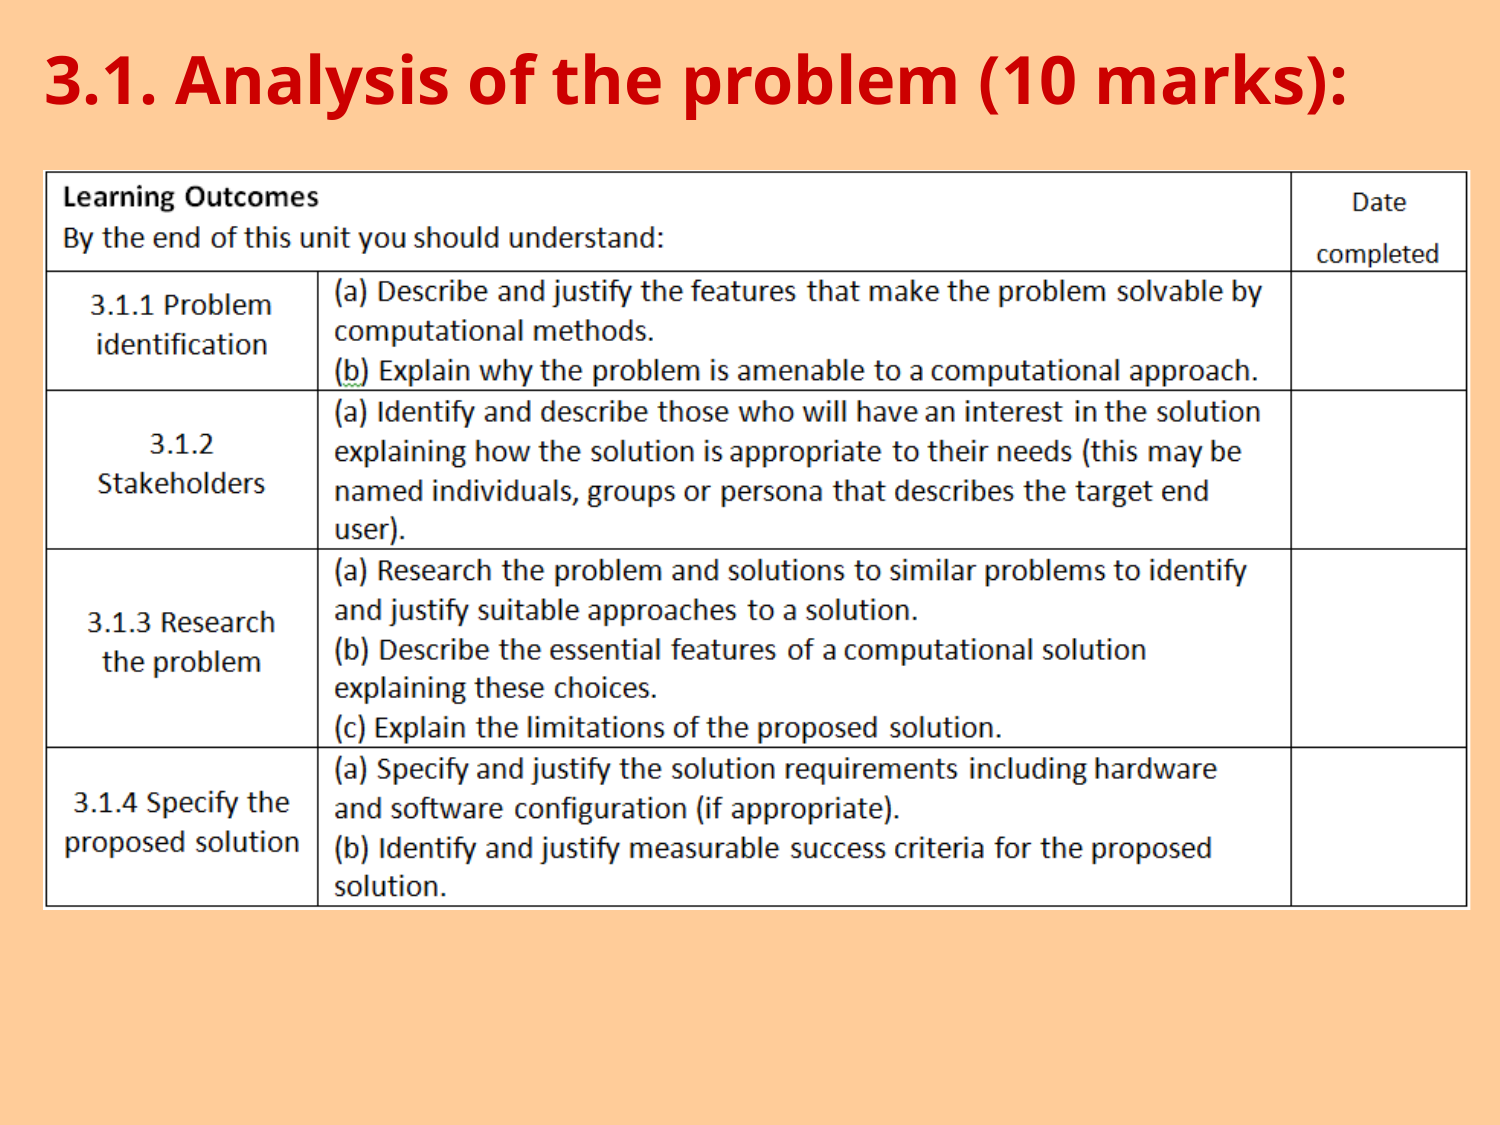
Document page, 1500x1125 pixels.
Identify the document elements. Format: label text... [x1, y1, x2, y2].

title 3.1. Analysis of the problem (10 marks): [29, 30, 1471, 144]
picture [42, 170, 1471, 911]
